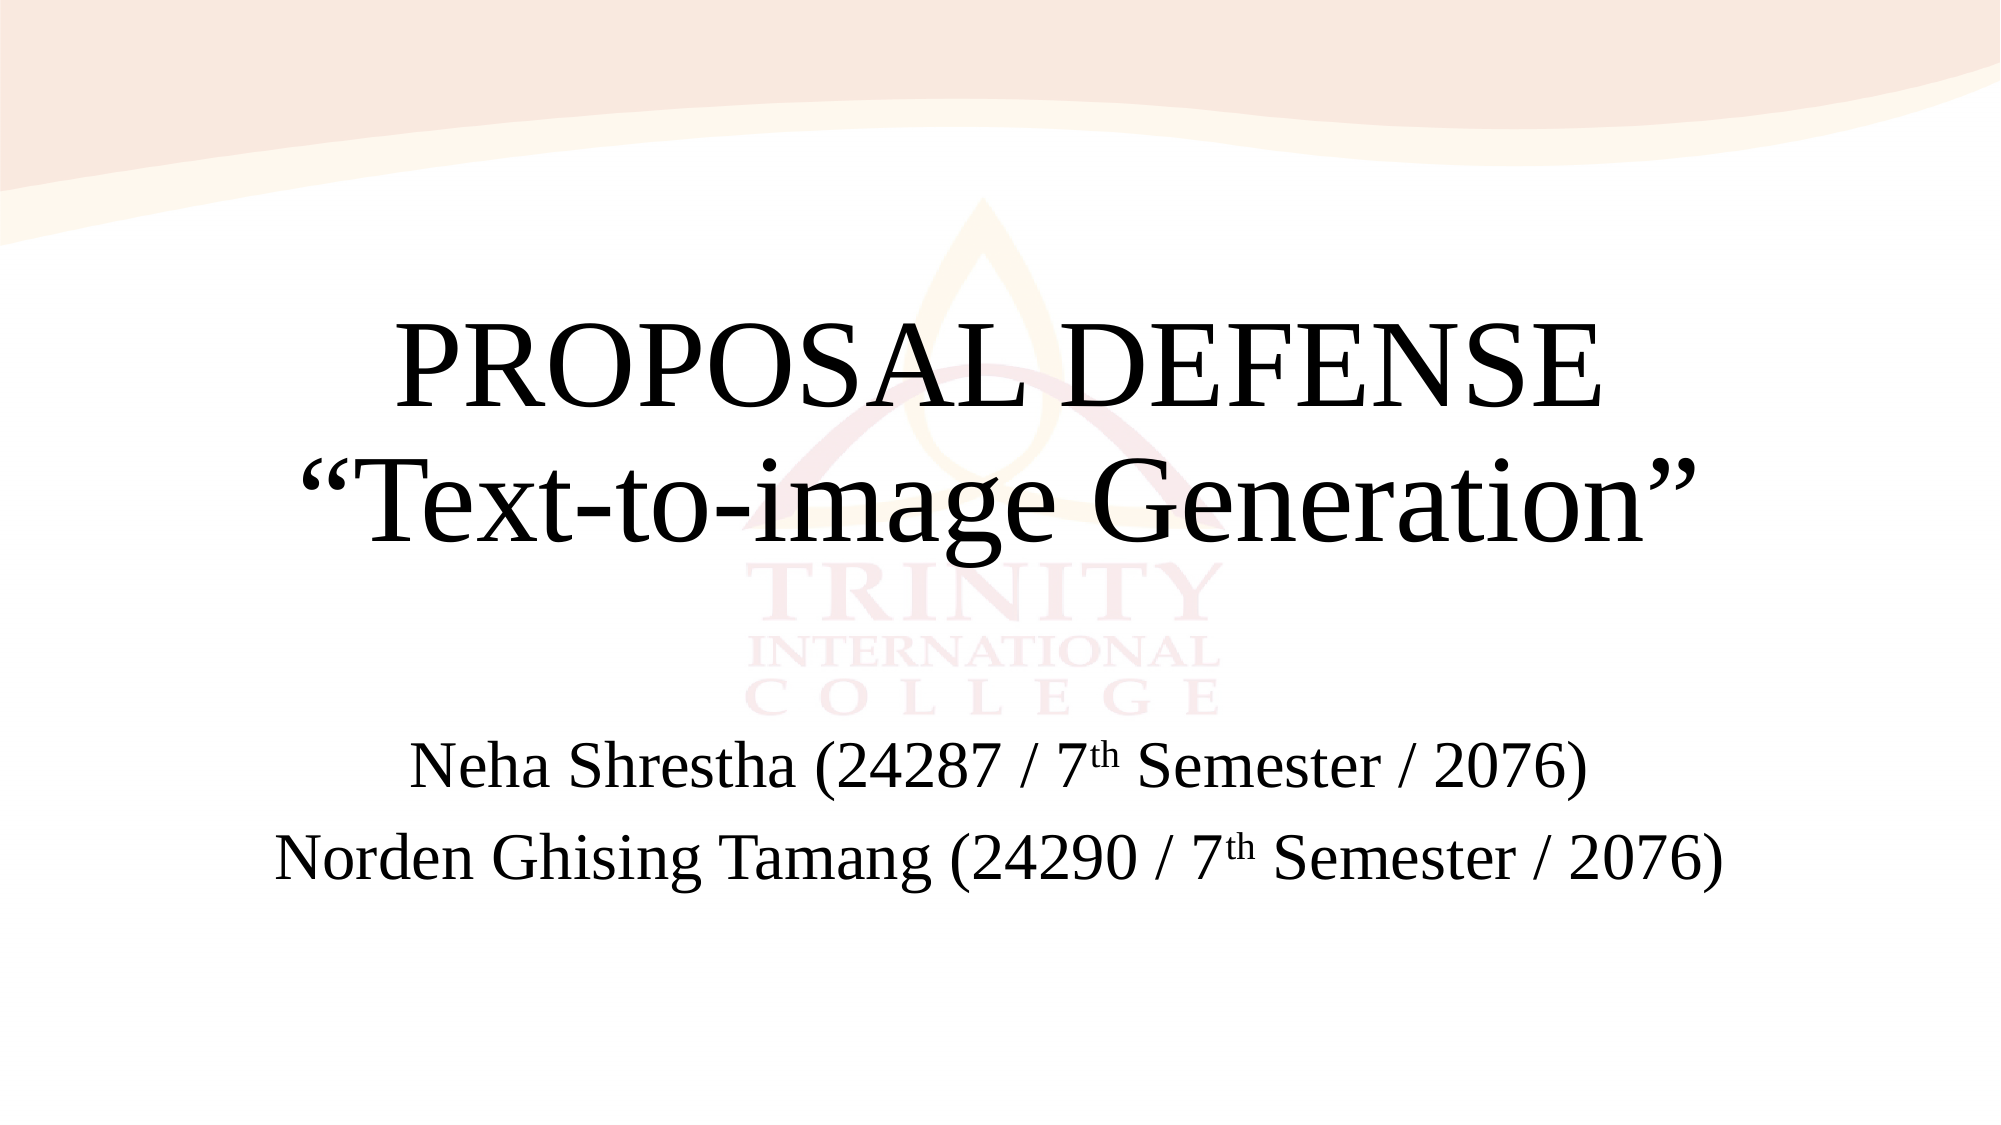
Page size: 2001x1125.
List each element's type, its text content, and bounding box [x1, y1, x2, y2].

title PROPOSAL DEFENSE “Text-to-image Generation” [249, 184, 1750, 576]
subtitle Neha Shrestha (24287 / 7th Semester / 2076) Norden Ghising Tamang (24290 / 7th Semester / 2076) [249, 701, 1750, 973]
